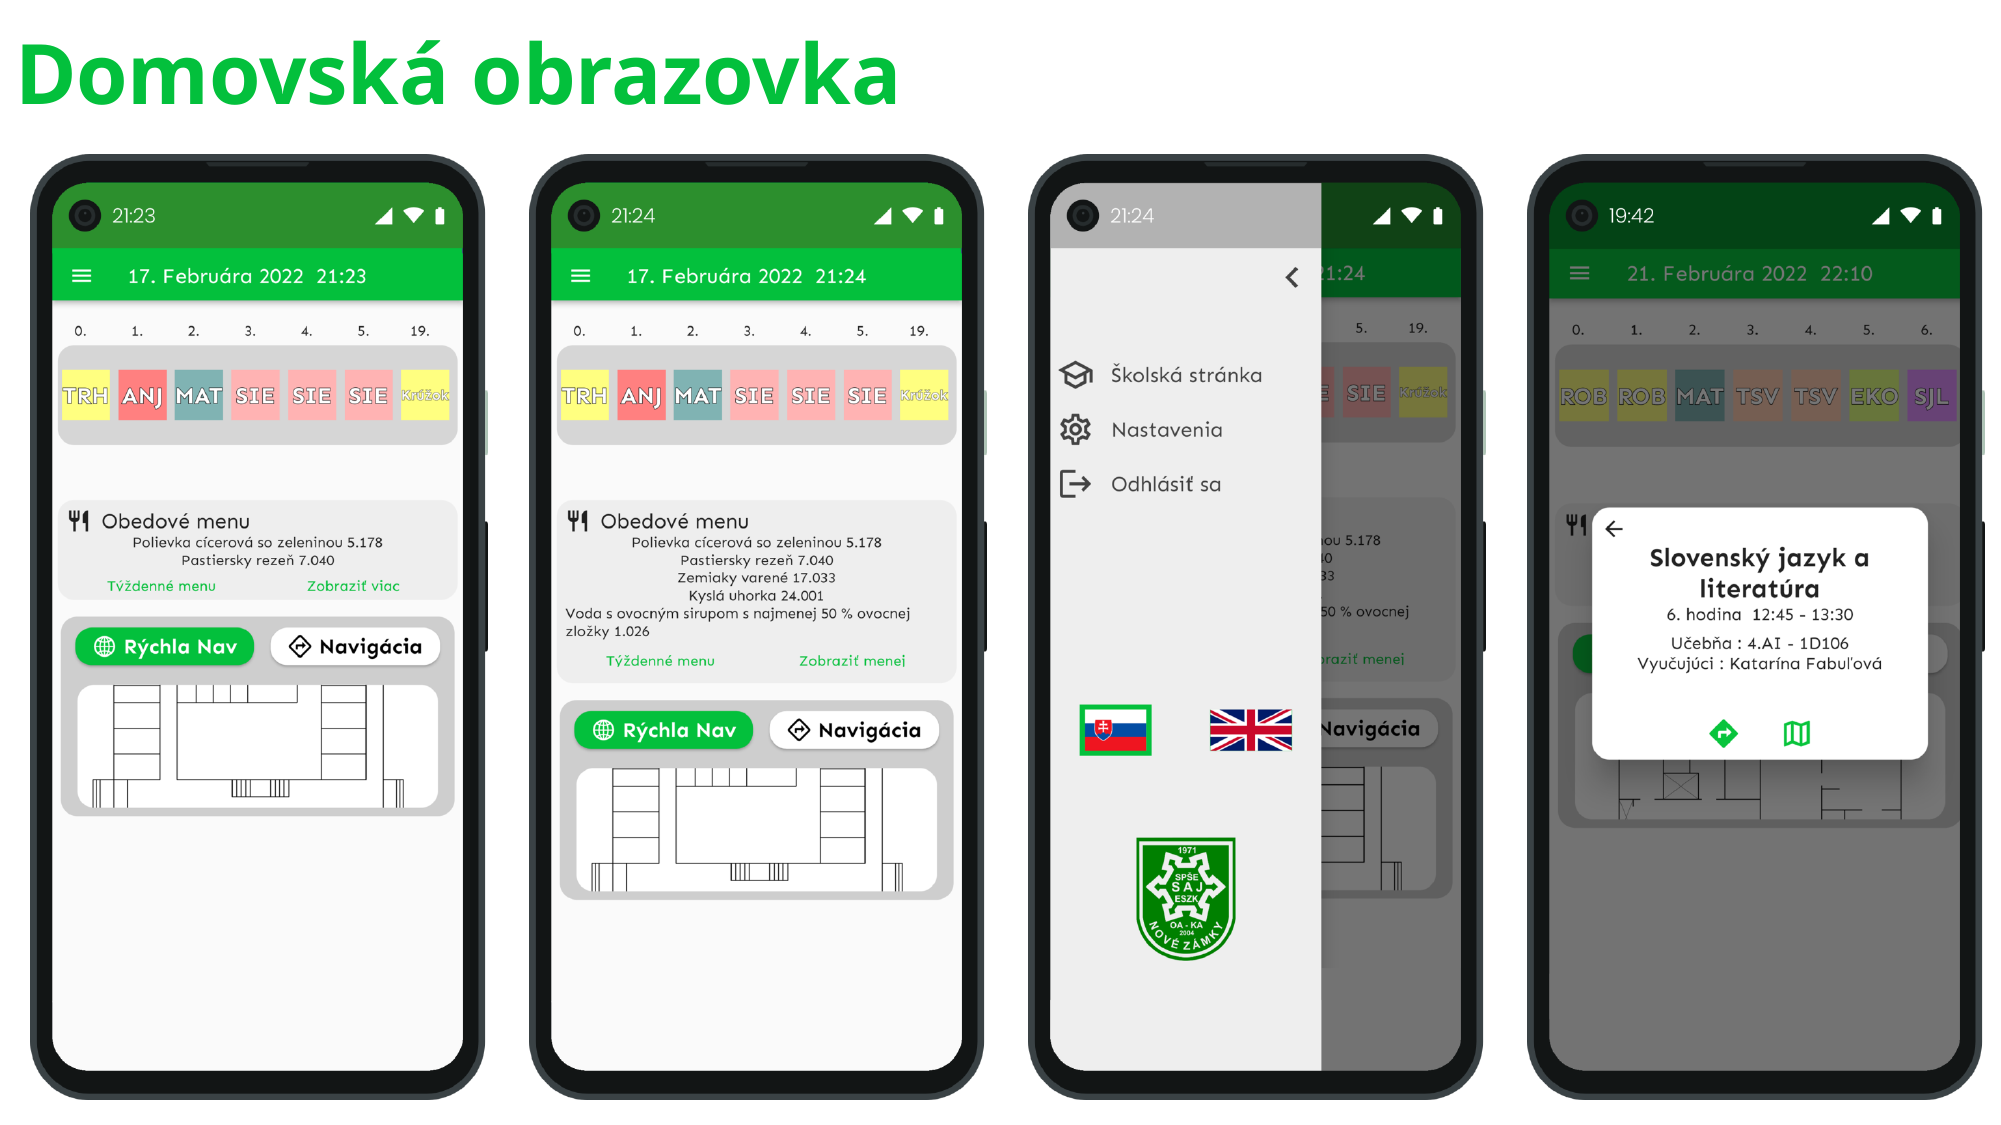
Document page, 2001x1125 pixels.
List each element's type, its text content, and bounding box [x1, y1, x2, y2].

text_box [30, 154, 1985, 1100]
title Domovská obrazovka [0, 0, 1725, 155]
